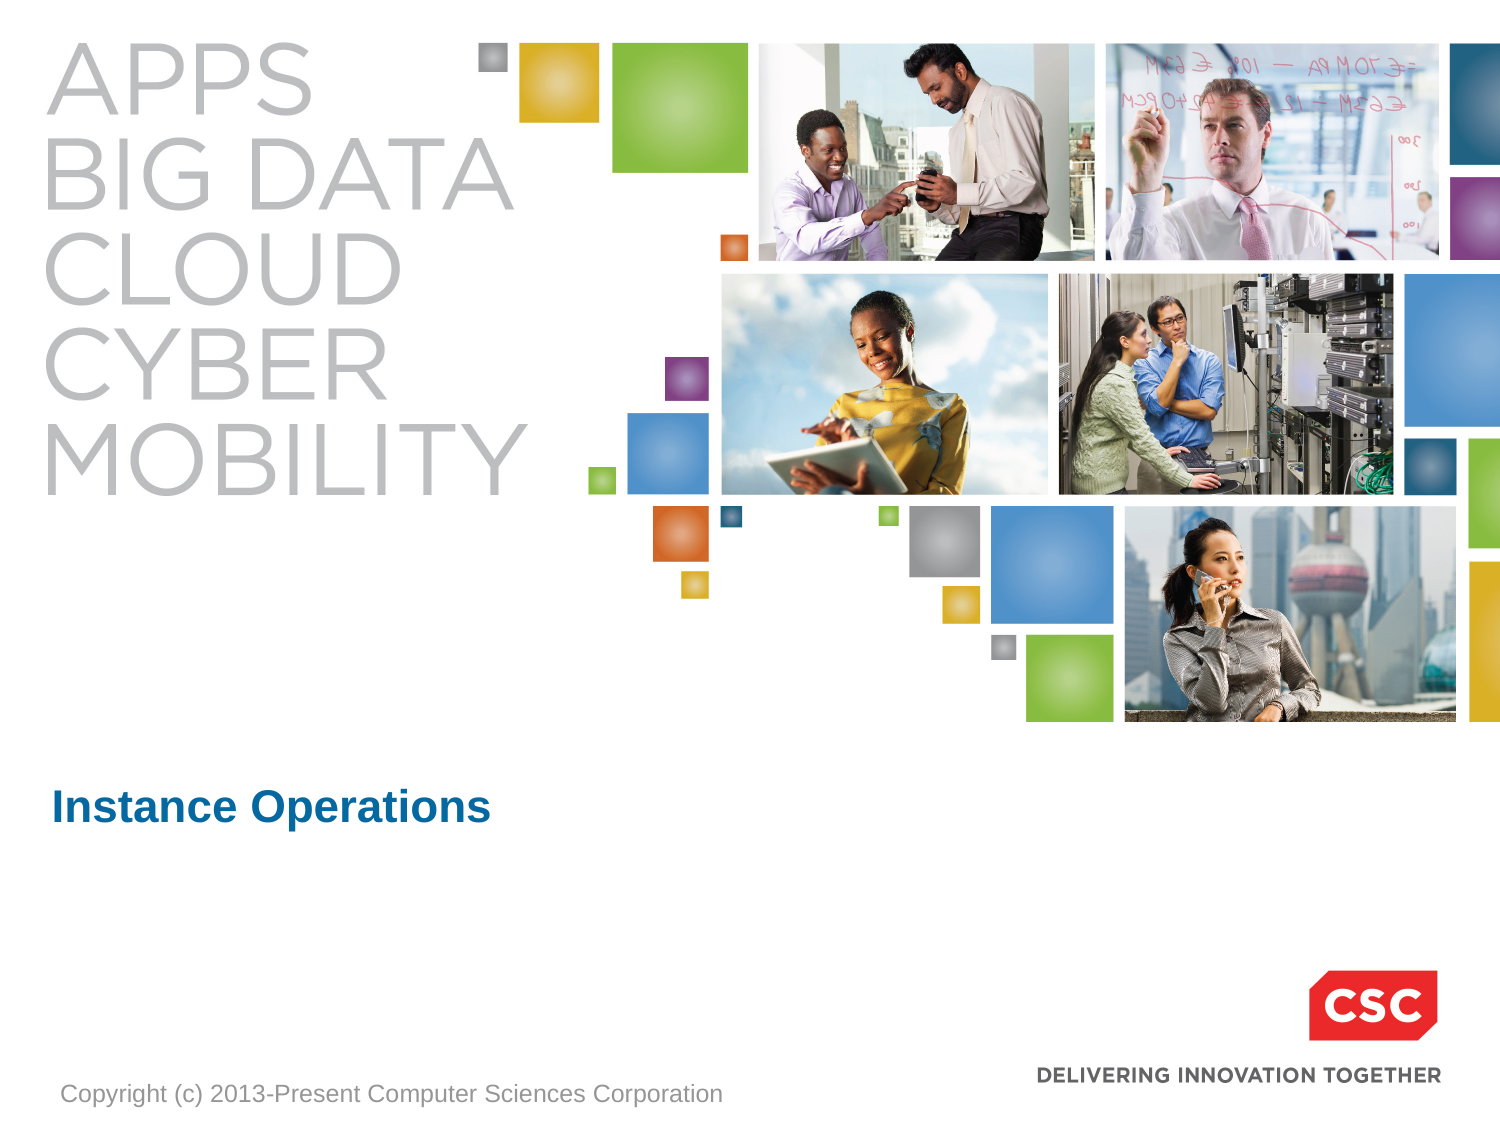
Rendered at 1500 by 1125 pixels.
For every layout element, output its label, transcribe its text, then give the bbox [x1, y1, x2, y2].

title Instance Operations [51, 782, 853, 887]
picture [0, 0, 1500, 1125]
